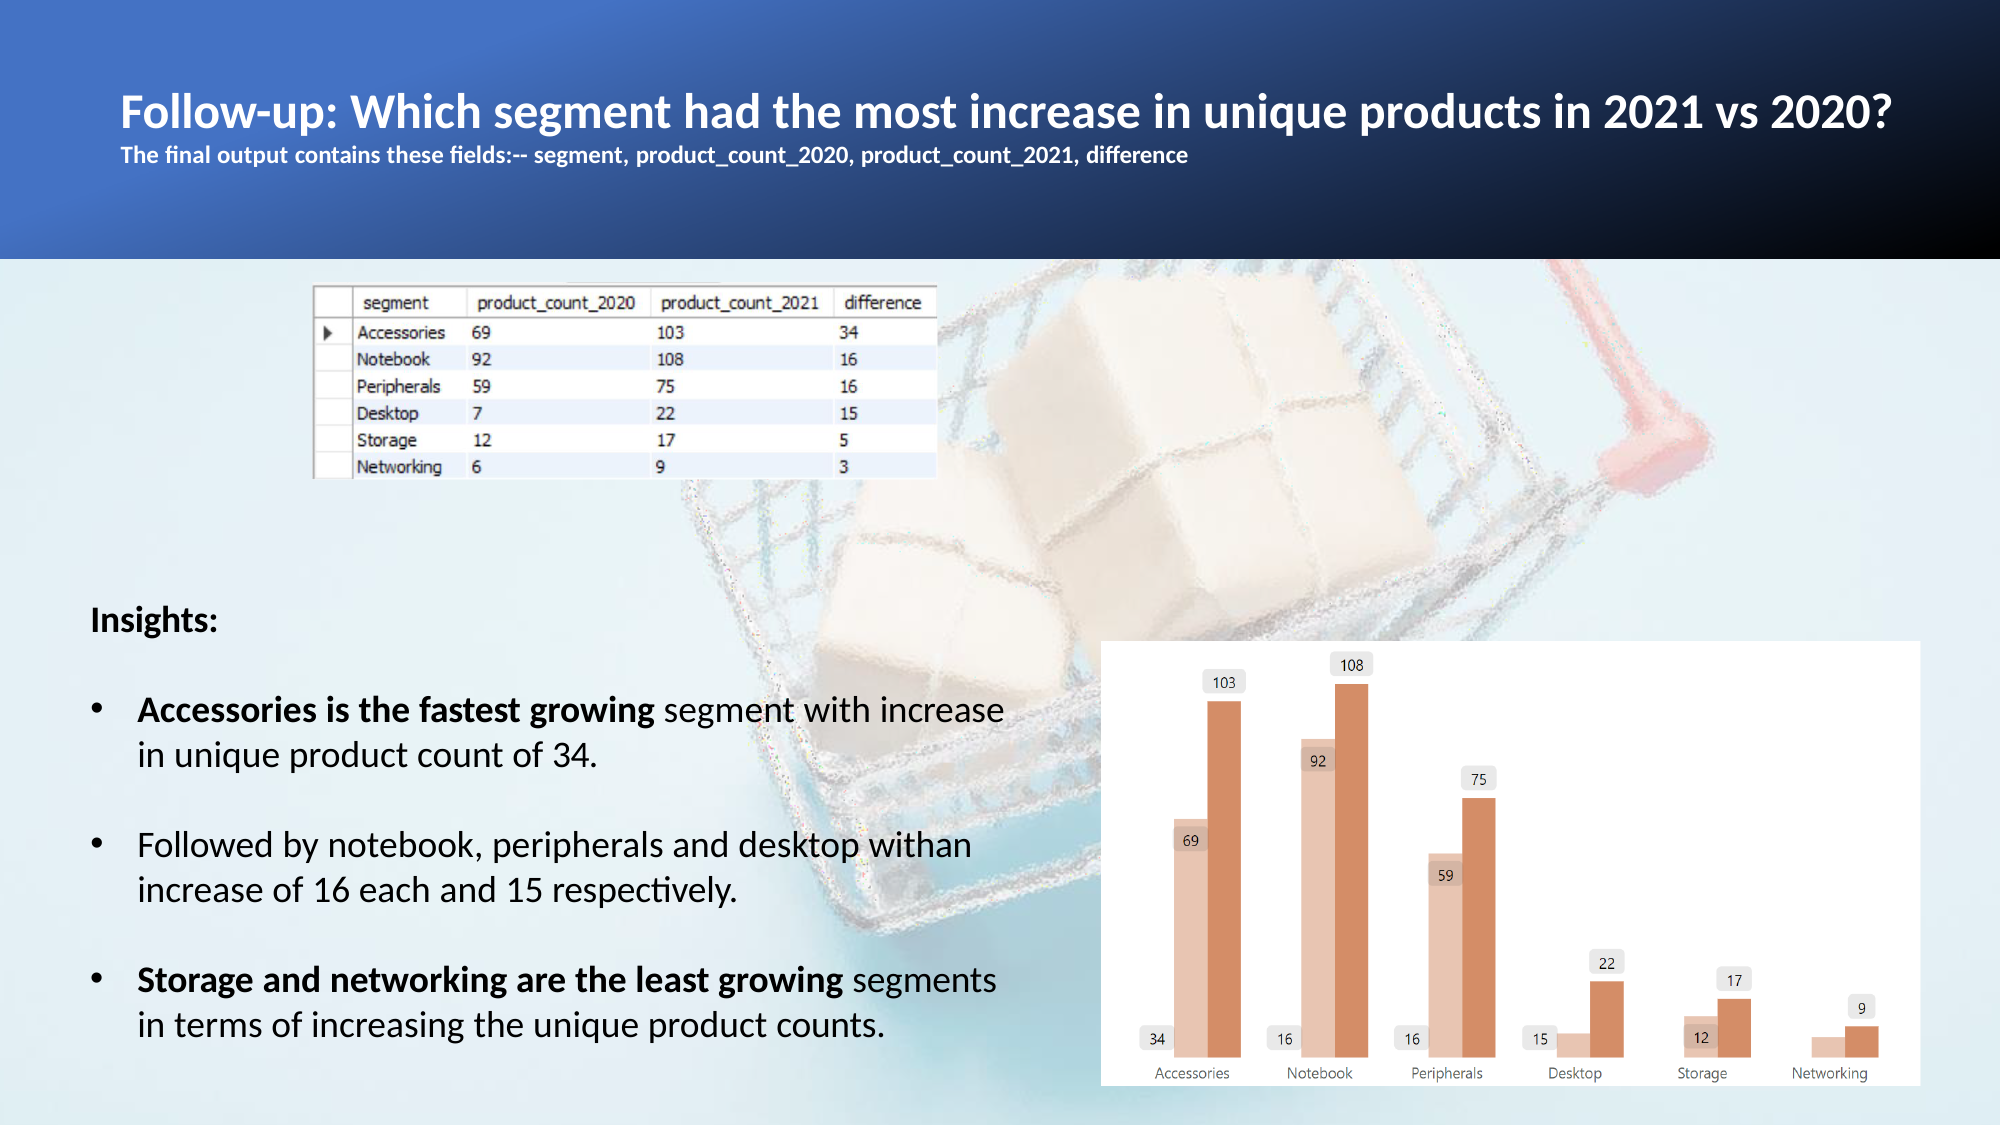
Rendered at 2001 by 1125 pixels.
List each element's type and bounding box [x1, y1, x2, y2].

text_box [311, 281, 1921, 1086]
text_box [0, 0, 2000, 1125]
